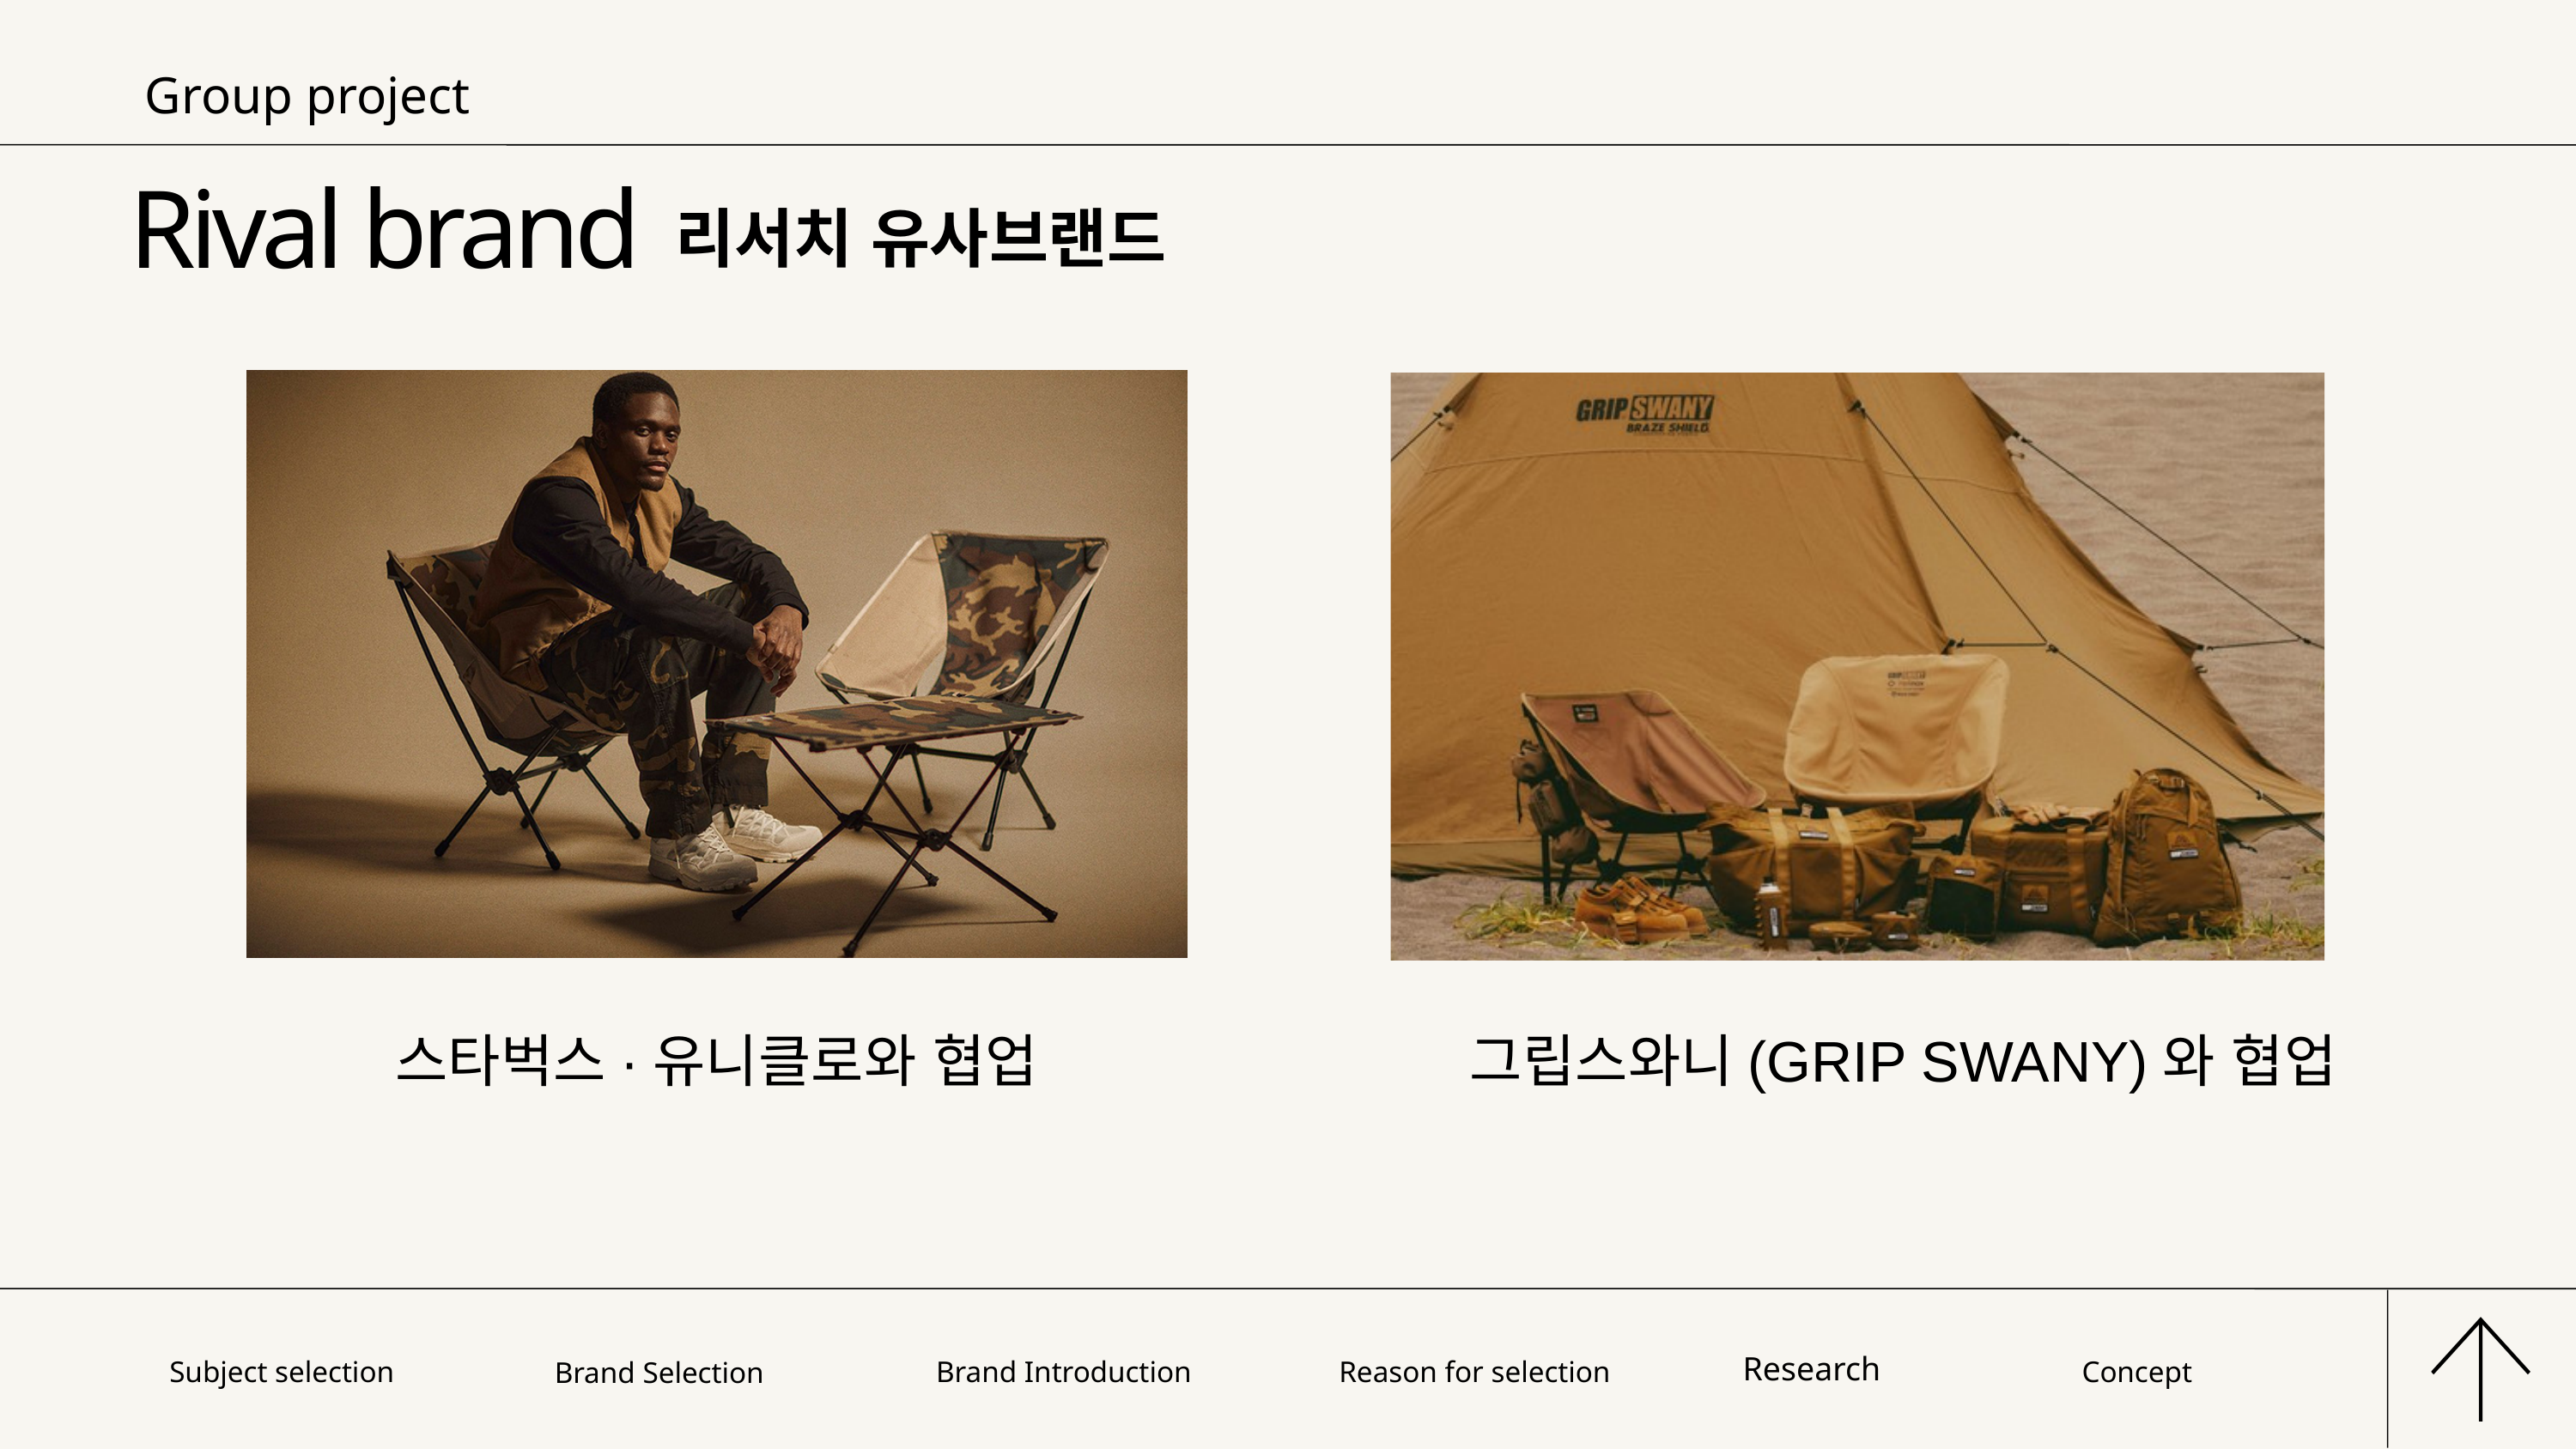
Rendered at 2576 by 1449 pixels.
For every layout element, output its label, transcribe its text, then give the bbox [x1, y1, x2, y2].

text_box Subject selection [149, 1347, 416, 1388]
text_box 그립스와니(GRIP SWANY)와 협업 [1419, 1018, 2388, 1100]
text_box Rival brand [128, 161, 1669, 290]
text_box Brand Selection [513, 1349, 806, 1390]
picture [246, 370, 1188, 958]
text_box [2431, 1317, 2530, 1422]
picture [1390, 373, 2325, 961]
text_box Reason for selection [1315, 1347, 1635, 1388]
text_box Group project [144, 82, 580, 124]
text_box 스타벅스·유니클로와 협업 [234, 1018, 1200, 1100]
text_box Concept [1971, 1347, 2318, 1388]
text_box Brand Introduction [917, 1347, 1211, 1388]
text_box Research [1652, 1347, 1971, 1388]
text_box 리서치 유사브랜드 [675, 234, 1471, 276]
